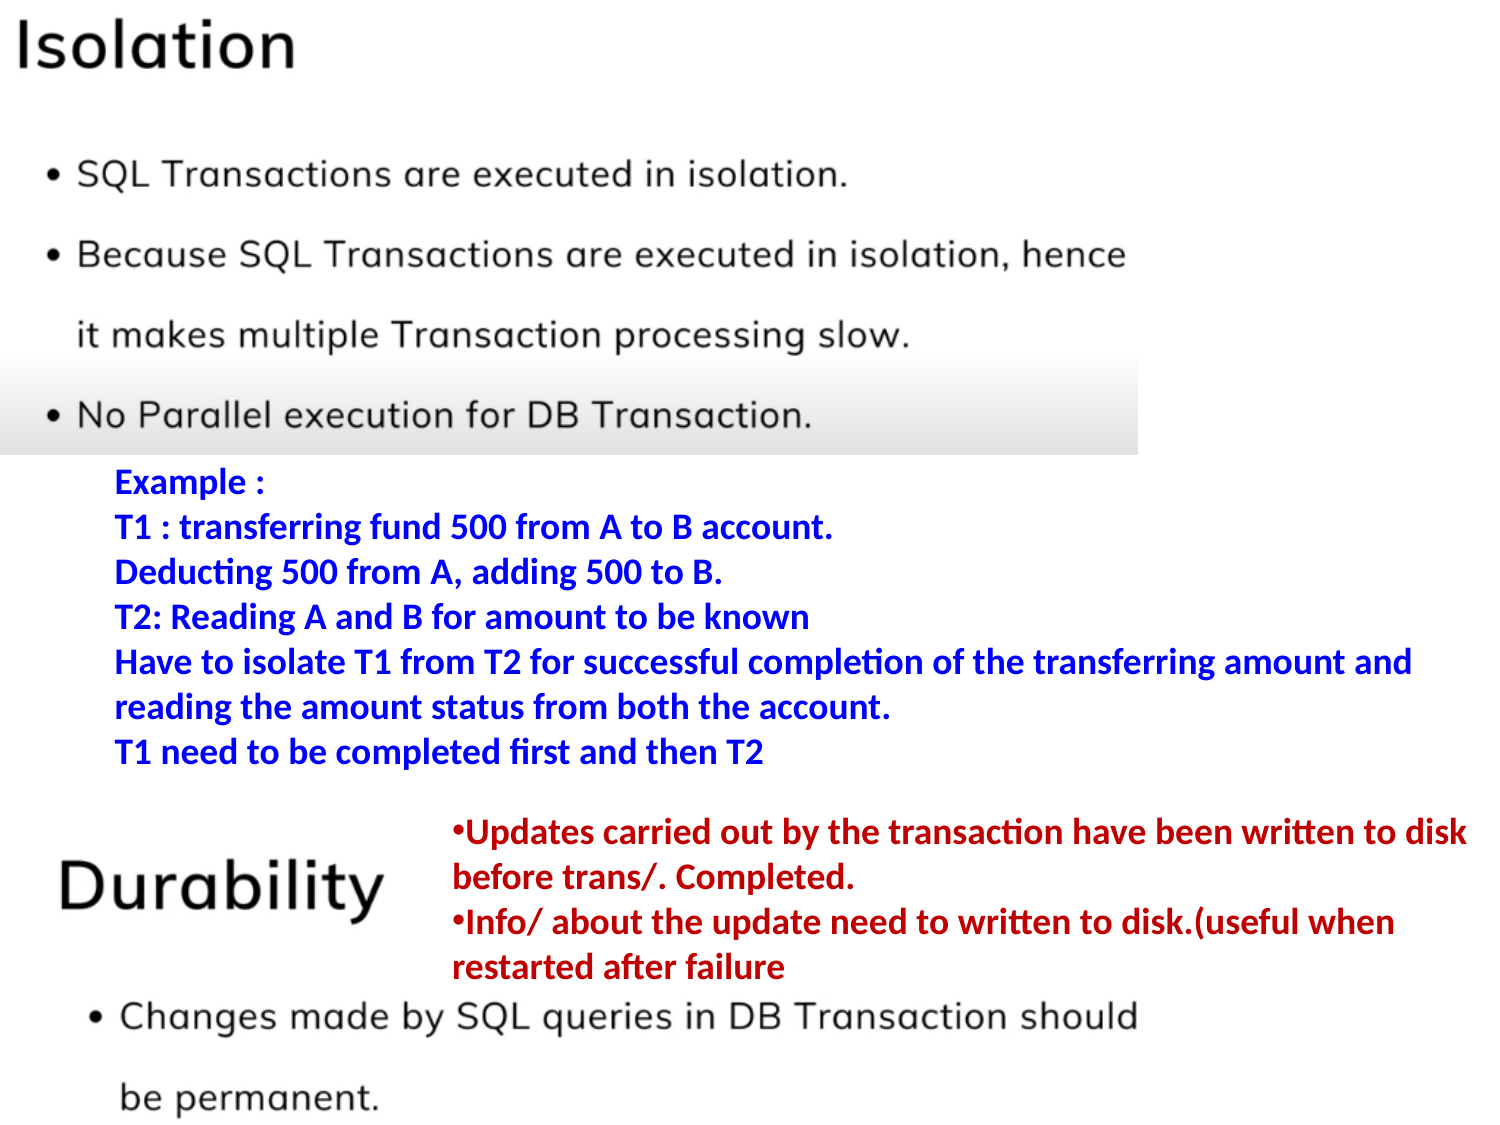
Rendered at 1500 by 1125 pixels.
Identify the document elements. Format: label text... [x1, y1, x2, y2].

picture [49, 835, 1151, 1125]
text_box Updates carried out by the transaction have been written to disk before trans/. Completed. Info/ about the update need to written to disk.(useful when restarted after failure [437, 799, 1500, 995]
text_box Example : T1 : transferring fund 500 from A to B account. Deducting 500 from A, adding 500 to B. T2: Reading A and B for amount to be known Have to isolate T1 from T2 for successful completion of the transferring amount and reading the amount status from both the account. T1 need to be completed first and then T2 [99, 449, 1450, 780]
picture [0, 0, 1138, 455]
